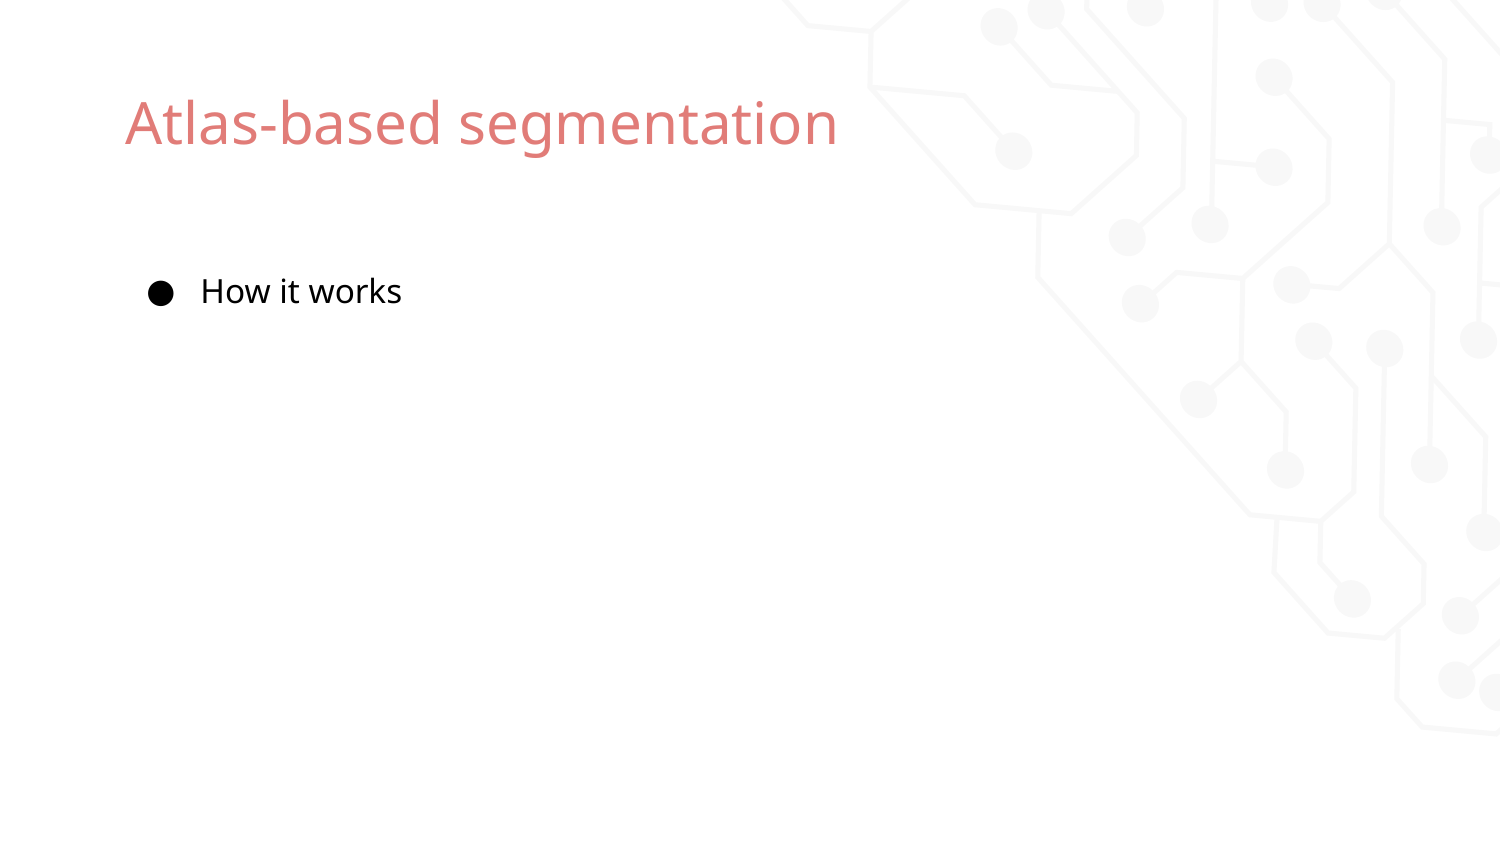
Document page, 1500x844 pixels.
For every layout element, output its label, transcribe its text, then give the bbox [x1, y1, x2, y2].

title Atlas-based segmentation [110, 71, 889, 166]
list How it works [110, 255, 1002, 721]
